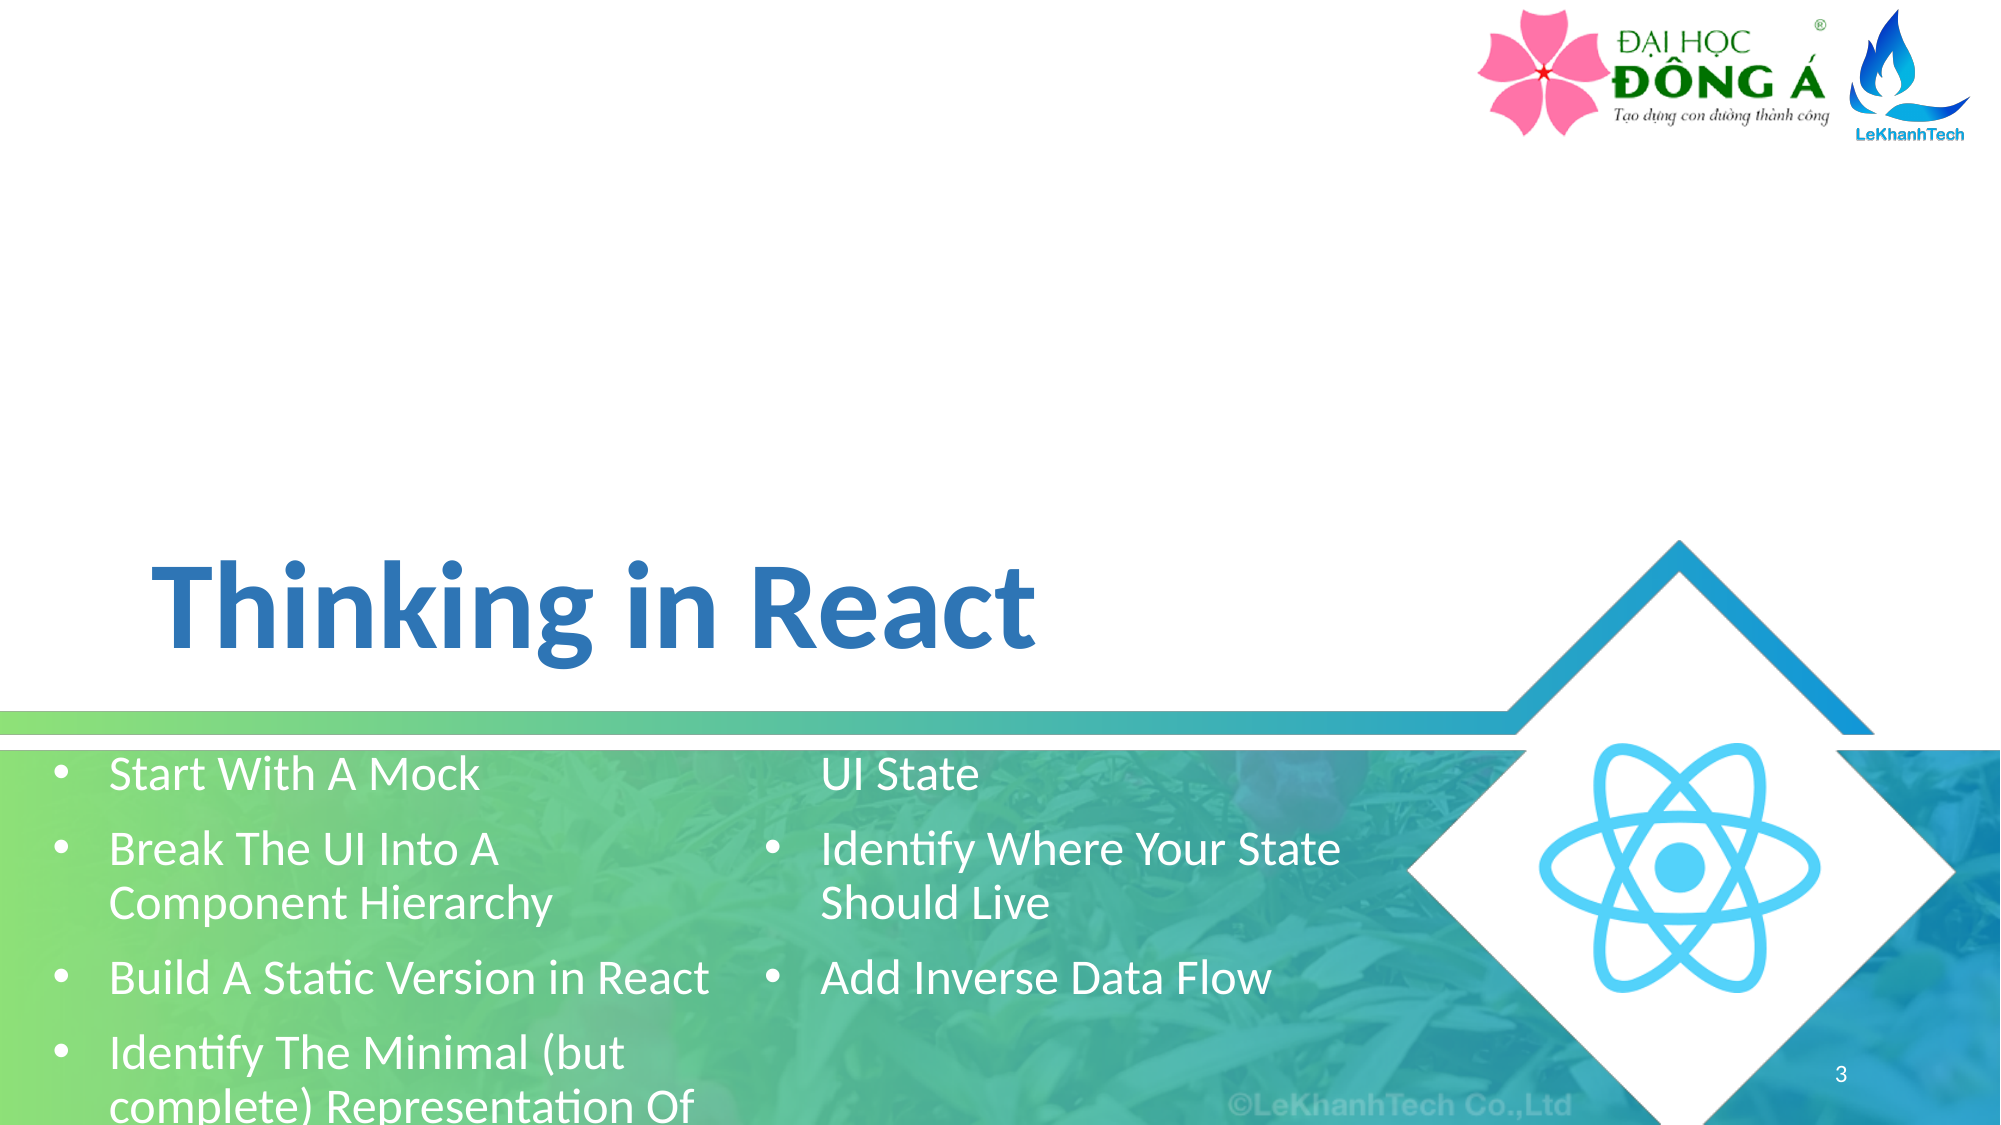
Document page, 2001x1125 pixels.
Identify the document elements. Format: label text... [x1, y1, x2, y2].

slide_number 3 [1412, 1042, 1863, 1103]
list Start With A Mock Break The UI Into A Component Hierarchy Build A Static Version in React Identify The Minimal (but complete) Representation Of UI State Identify Where Your State Should Live Add Inverse Data Flow [0, 740, 1454, 1125]
title Thinking in React [136, 214, 1862, 683]
picture [0, 540, 2000, 1125]
picture [1465, 5, 1980, 144]
